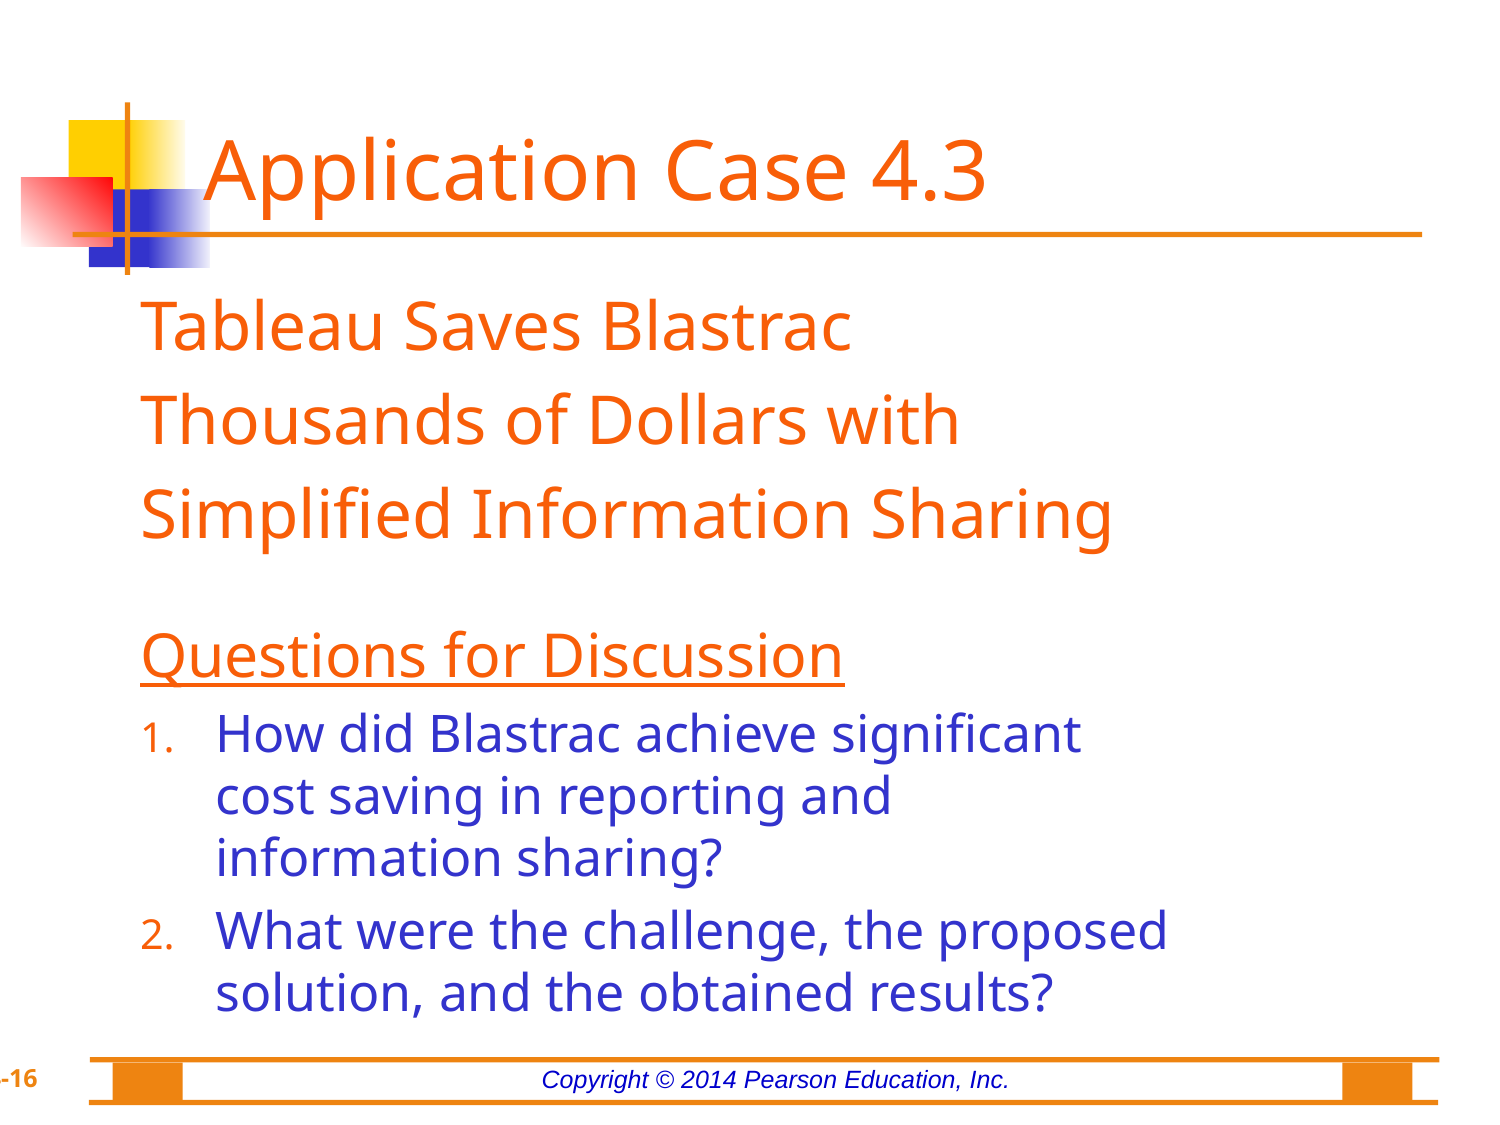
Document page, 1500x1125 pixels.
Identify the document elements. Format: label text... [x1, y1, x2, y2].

list Tableau Saves Blastrac Thousands of Dollars with Simplified Information Sharing Questions for Discussion How did Blastrac achieve significant cost saving in reporting and information sharing? What were the challenge, the proposed solution, and the obtained results? [124, 274, 1188, 1051]
title Application Case 4.3 [188, 37, 1468, 226]
